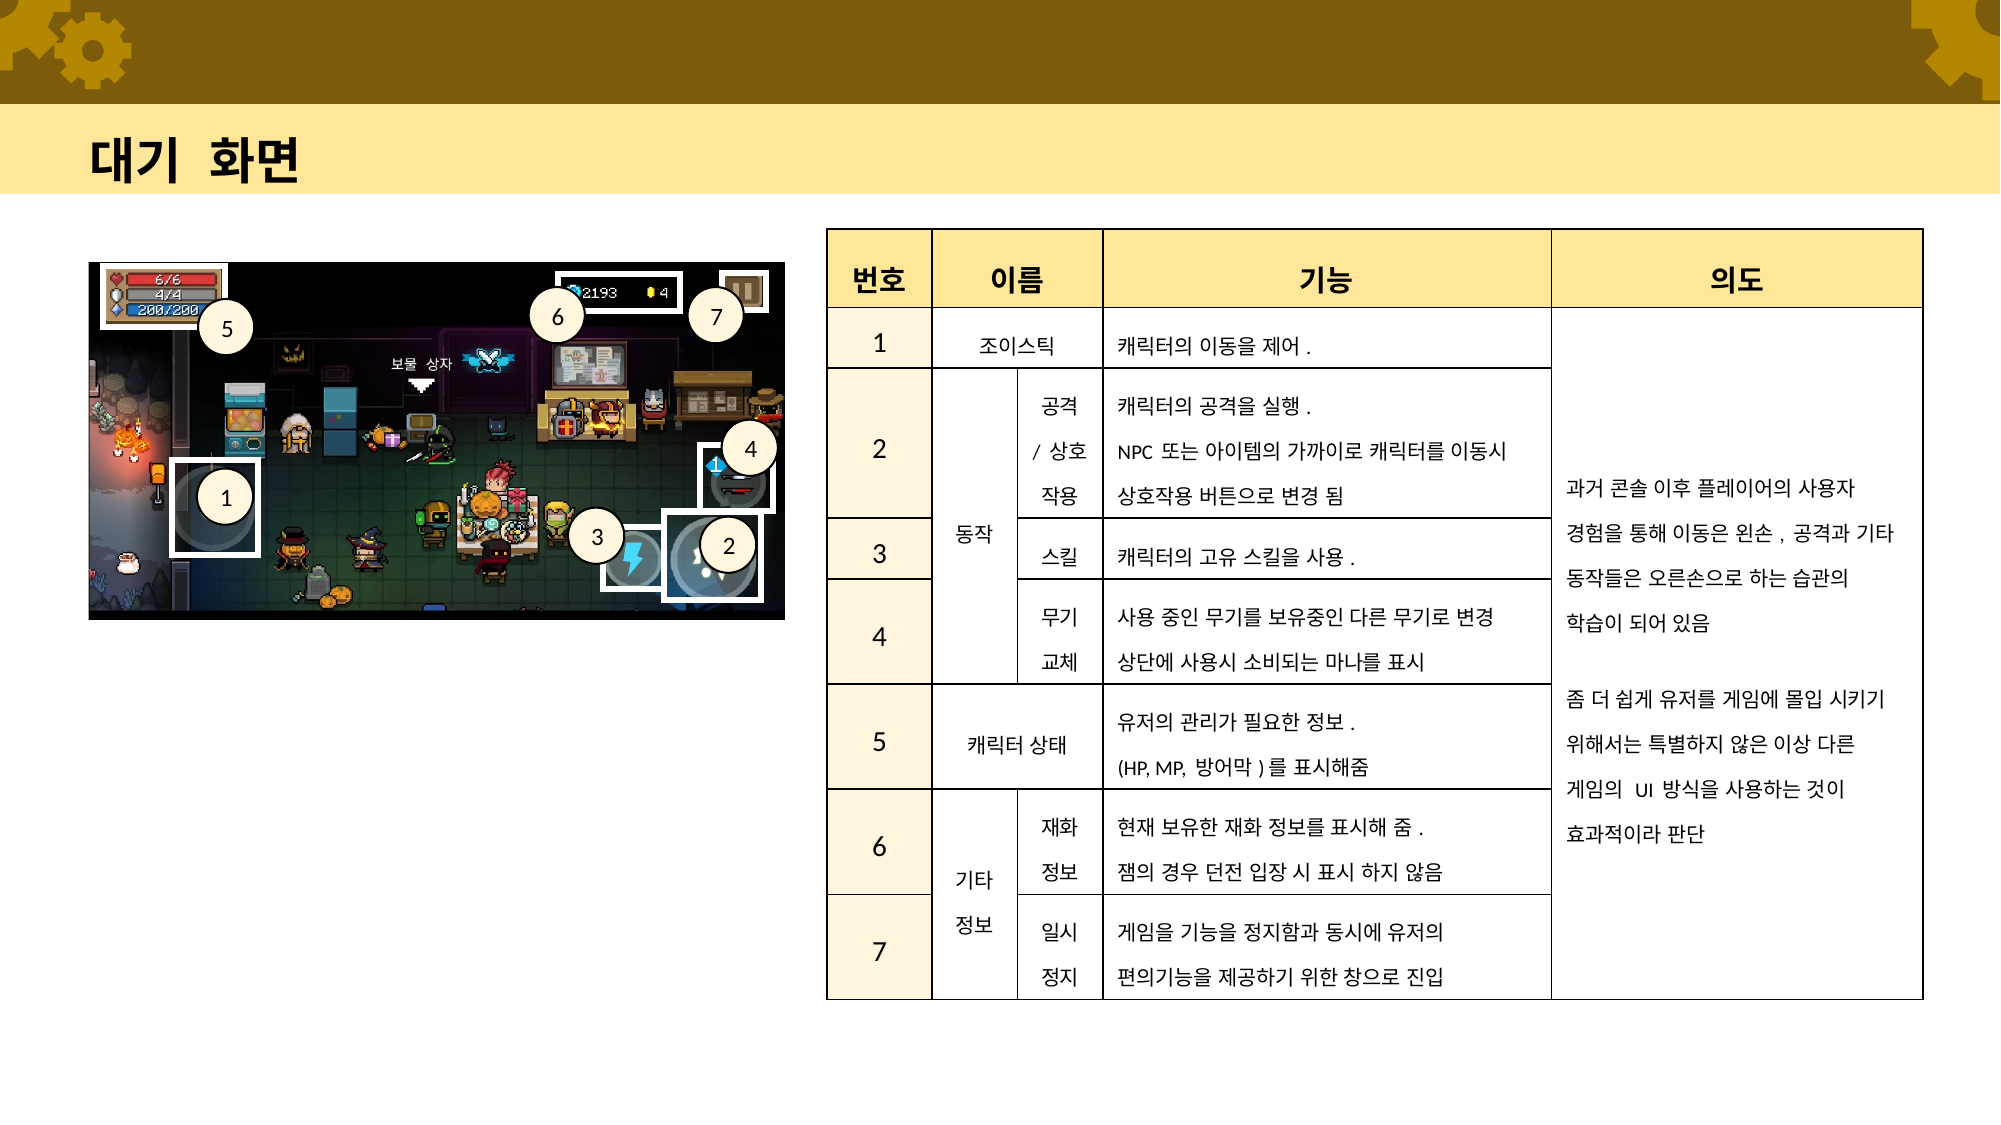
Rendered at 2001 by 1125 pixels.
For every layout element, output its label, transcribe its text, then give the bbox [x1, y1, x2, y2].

table_cell 캐릭터의 고유 스킬을 사용. [1104, 519, 1551, 578]
table_header 이름 [933, 230, 1102, 307]
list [88, 262, 785, 620]
table_cell 현재 보유한 재화 정보를 표시해 줌. 잼의 경우 던전 입장 시 표시 하지 않음 [1104, 790, 1551, 894]
table_cell 과거 콘솔 이후 플레이어의 사용자 경험을 통해 이동은 왼손, 공격과 기타 동작들은 오른손으로 하는 습관의 학습이 되어 있음 좀 더 쉽게 유저를 게임에 몰입 시키기 위해서는 특별하지 않은 이상 다른 게임의 UI 방식을 사용하는 것이 효과적이라 판단 [1552, 308, 1922, 999]
table_cell 무기교체 [1018, 580, 1102, 683]
table_cell 6 [828, 790, 931, 894]
table_header 의도 [1552, 230, 1922, 307]
table_cell 스킬 [1018, 519, 1102, 578]
table_cell 4 [828, 580, 931, 683]
table_cell 7 [828, 895, 931, 999]
table_cell 캐릭터 상태 [933, 685, 1102, 788]
table_cell 캐릭터의 이동을 제어. [1104, 308, 1551, 367]
table_cell 1 [828, 308, 931, 367]
table_cell 3 [828, 519, 931, 578]
table_cell 5 [828, 685, 931, 788]
table_cell 일시정지 [1018, 895, 1102, 999]
table_cell 캐릭터의 공격을 실행. NPC 또는 아이템의 가까이로 캐릭터를 이동시 상호작용 버튼으로 변경 됨 [1104, 369, 1551, 517]
title 대기 화면 [75, 105, 1800, 184]
table_header 번호 [828, 230, 931, 307]
table_cell 동작 [933, 369, 1017, 683]
table_cell 공격 / 상호 작용 [1018, 369, 1102, 517]
table_header 기능 [1104, 230, 1551, 307]
table_cell 2 [828, 369, 931, 517]
table_cell 재화 정보 [1018, 790, 1102, 894]
table_cell 게임을 기능을 정지함과 동시에 유저의 편의기능을 제공하기 위한 창으로 진입 [1104, 895, 1551, 999]
table_cell 유저의 관리가 필요한 정보. (HP, MP, 방어막)를 표시해줌 [1104, 685, 1551, 788]
table_cell 사용 중인 무기를 보유중인 다른 무기로 변경 상단에 사용시 소비되는 마나를 표시 [1104, 580, 1551, 683]
table_cell 조이스틱 [933, 308, 1102, 367]
table_cell 기타 정보 [933, 790, 1017, 999]
